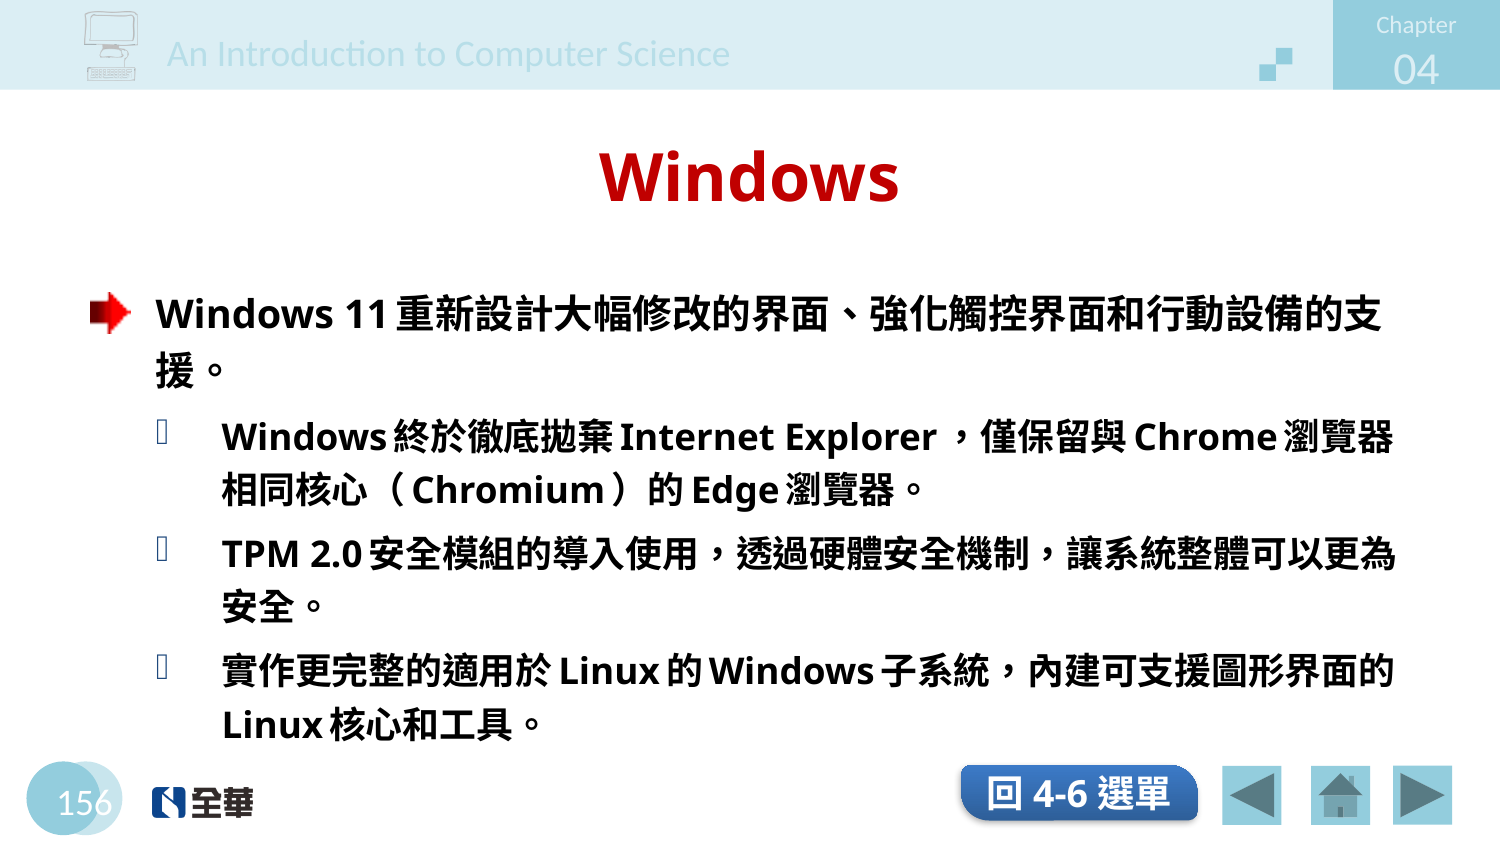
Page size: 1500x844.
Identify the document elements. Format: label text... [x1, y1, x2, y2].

title Windows [75, 104, 1425, 245]
picture [152, 787, 253, 818]
list Windows 11重新設計大幅修改的界面、強化觸控界面和行動設備的支援。 Windows終於徹底拋棄Internet Explorer，僅保留與Chrome瀏覽器相同核心（Chromium）的Edge瀏覽器。 TPM 2.0安全模組的導入使用，透過硬體安全機制，讓系統整體可以更為安全。 實作更完整的適用於Linux的Windows子系統，內建可支援圖形界面的Linux核心和工具。 [75, 272, 1425, 754]
picture [90, 292, 131, 334]
text_box 回4-6選單 [961, 765, 1198, 821]
picture [84, 11, 138, 81]
